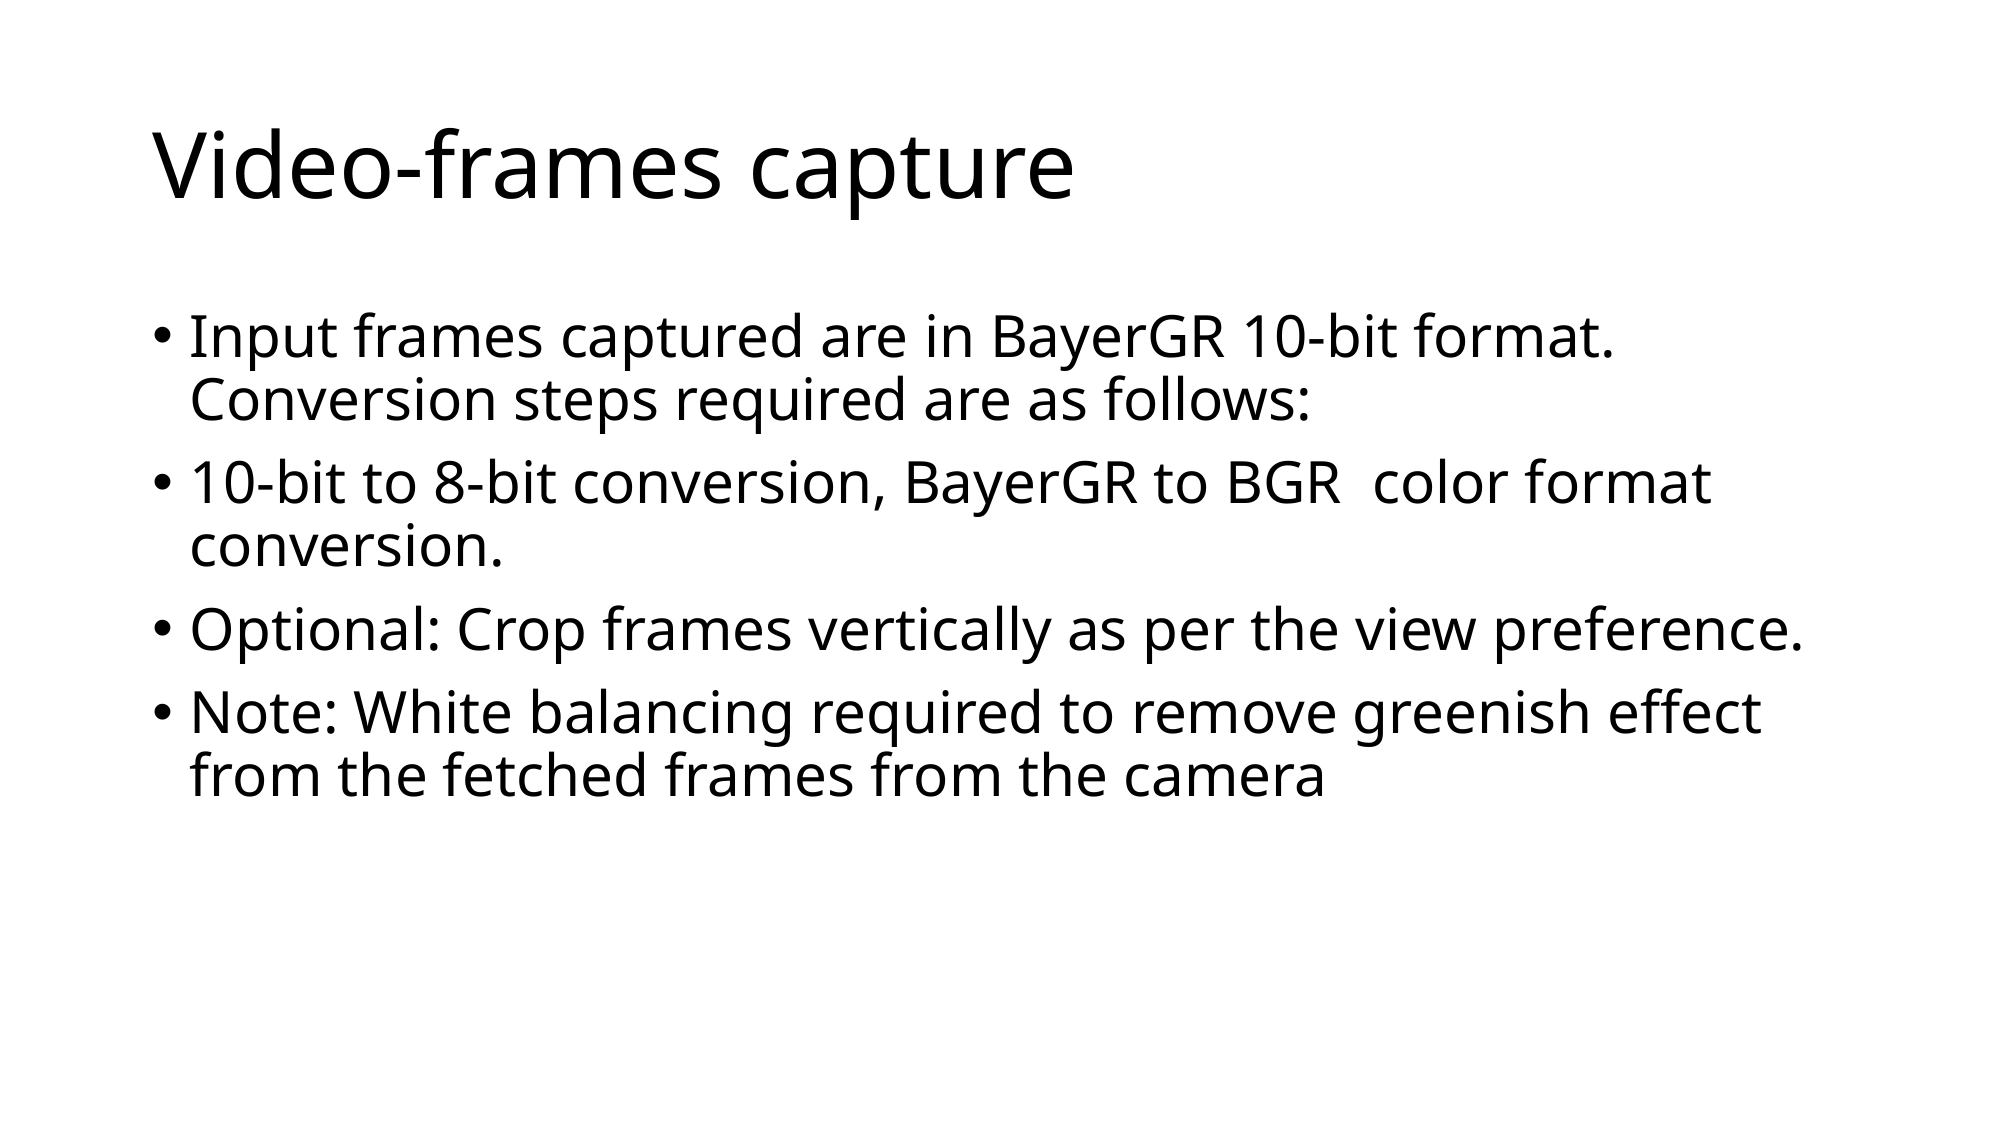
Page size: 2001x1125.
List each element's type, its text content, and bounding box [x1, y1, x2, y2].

title Video-frames capture [137, 59, 1863, 278]
list Input frames captured are in BayerGR 10-bit format. Conversion steps required are as follows: 10-bit to 8-bit conversion, BayerGR to BGR color format conversion. Optional: Crop frames vertically as per the view preference. Note: White balancing required to remove greenish effect from the fetched frames from the camera [137, 299, 1863, 1014]
